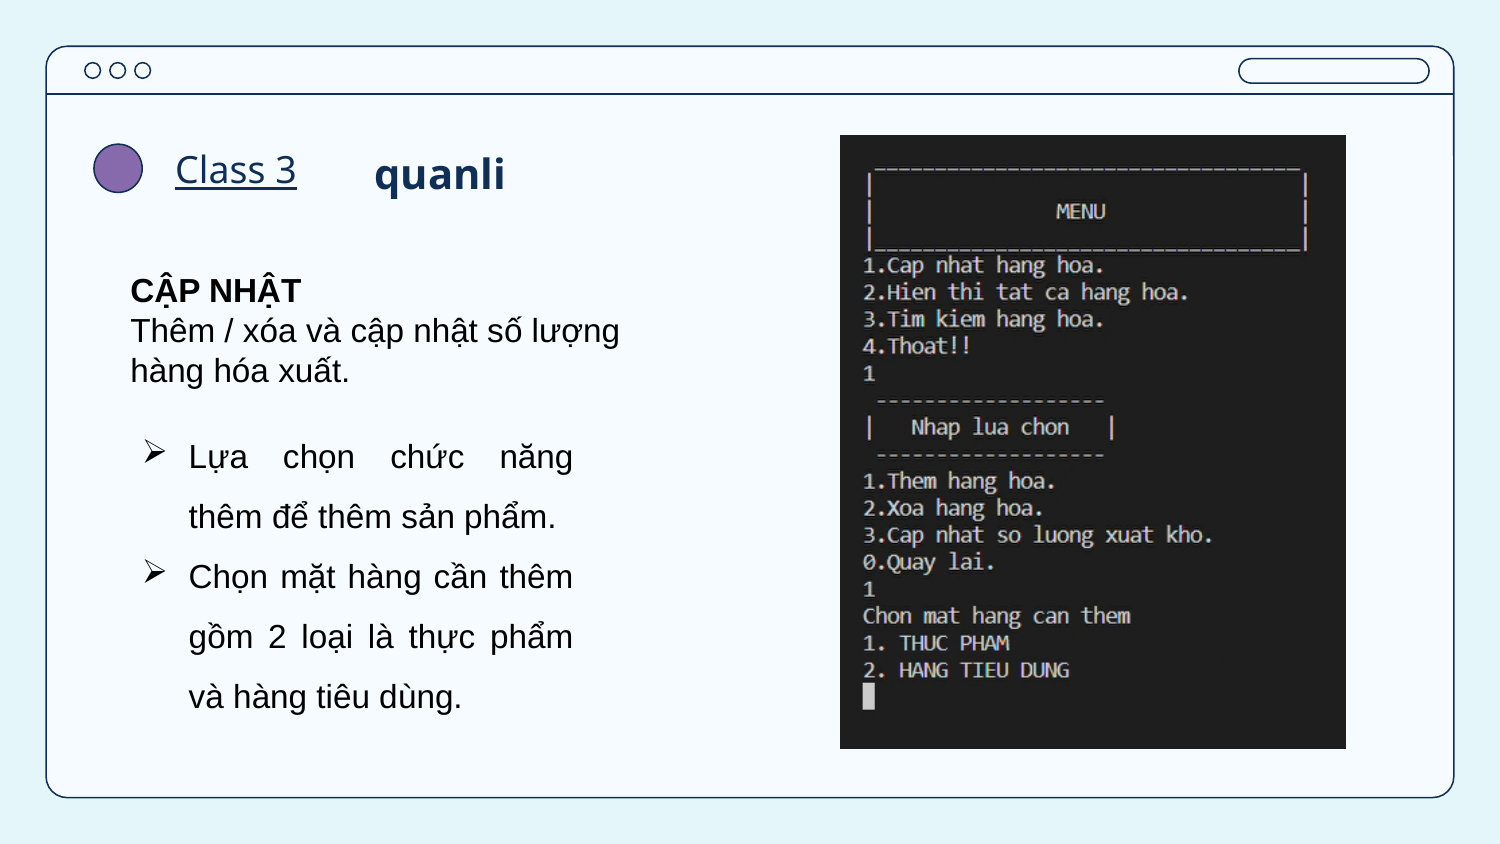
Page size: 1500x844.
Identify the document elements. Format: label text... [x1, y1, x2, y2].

text_box Class 3 [47, 112, 425, 207]
picture [839, 135, 1347, 750]
text_box quanli [425, 124, 630, 201]
text_box Lựa chọn chức năng thêm để thêm sản phẩm. Chọn mặt hàng cần thêm gồm 2 loại là thực phẩm và hàng tiêu dùng. [127, 408, 589, 723]
text_box [93, 144, 143, 193]
text_box CẬP NHẬT Thêm / xóa và cập nhật số lượng hàng hóa xuất. [115, 262, 675, 397]
